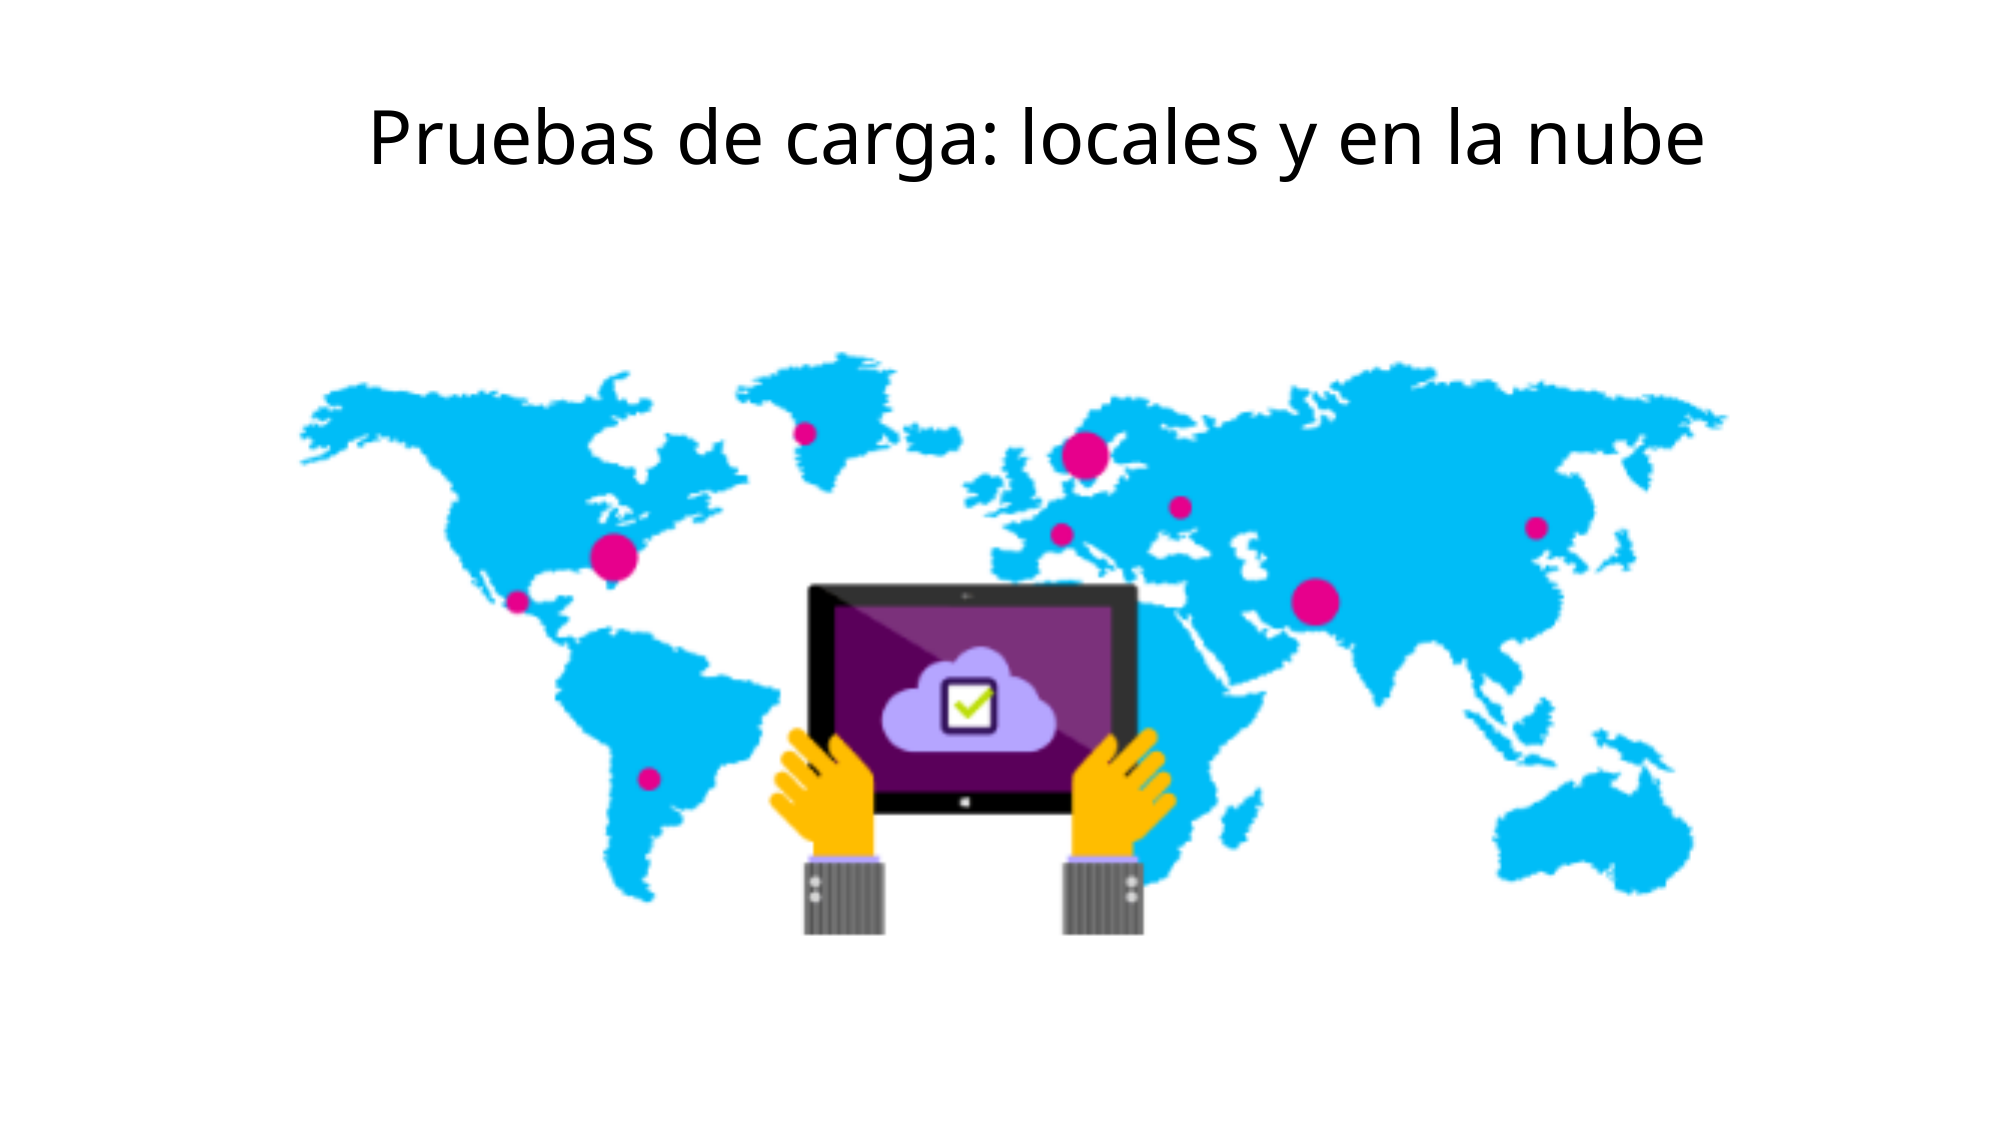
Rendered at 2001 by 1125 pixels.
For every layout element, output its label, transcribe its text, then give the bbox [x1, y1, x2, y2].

picture [256, 248, 1748, 1101]
text_box Pruebas de carga: locales y en la nube [352, 82, 1723, 187]
